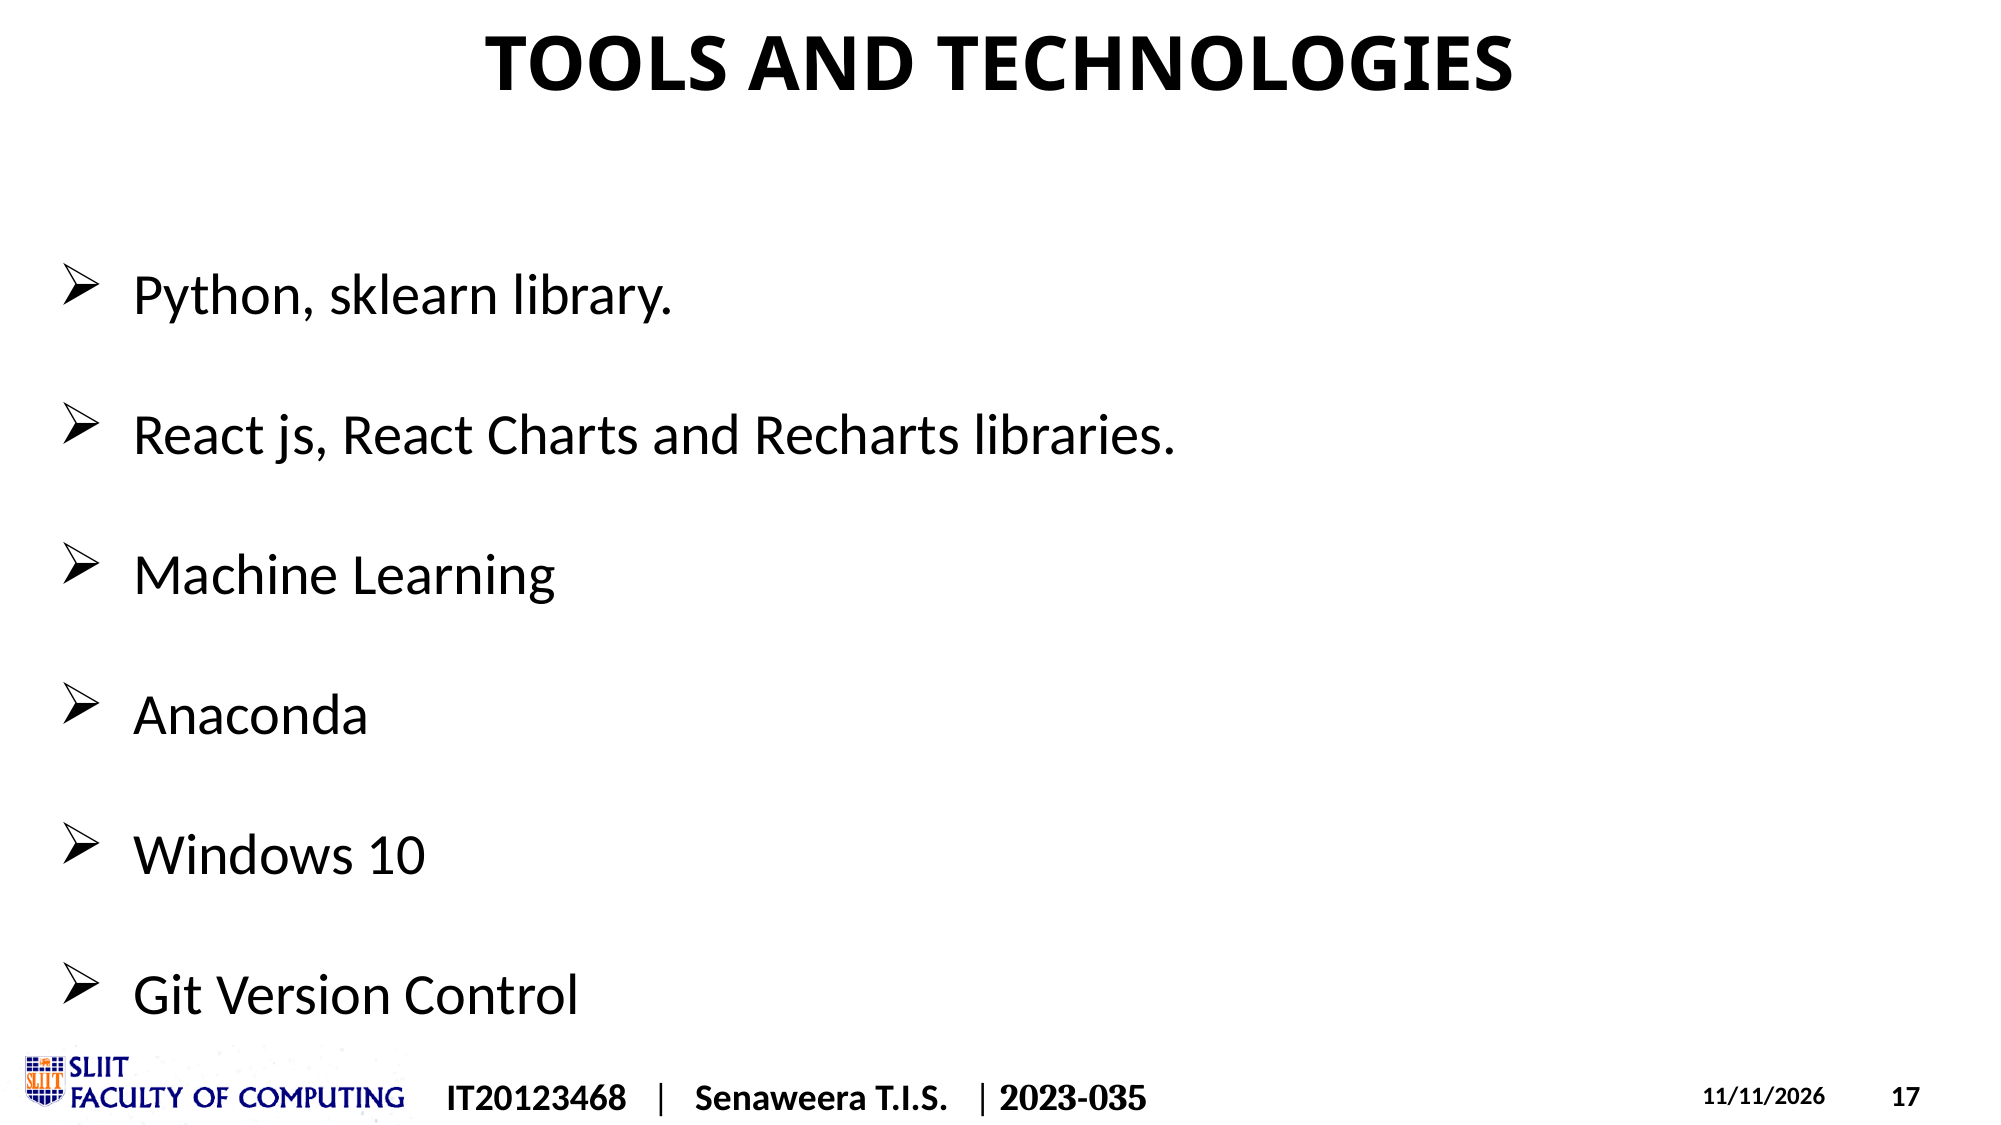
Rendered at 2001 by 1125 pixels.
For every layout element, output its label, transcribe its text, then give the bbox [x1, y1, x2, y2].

text_box TOOLS AND TECHNOLOGIES [451, 17, 1549, 102]
text_box Python, sklearn library. React js, React Charts and Recharts libraries. Machine Learning Anaconda Windows 10 Git Version Control [43, 178, 1939, 1034]
picture [0, 1045, 413, 1125]
text_box IT20123468 | Senaweera T.I.S. | 2023-035 [431, 1064, 1551, 1125]
